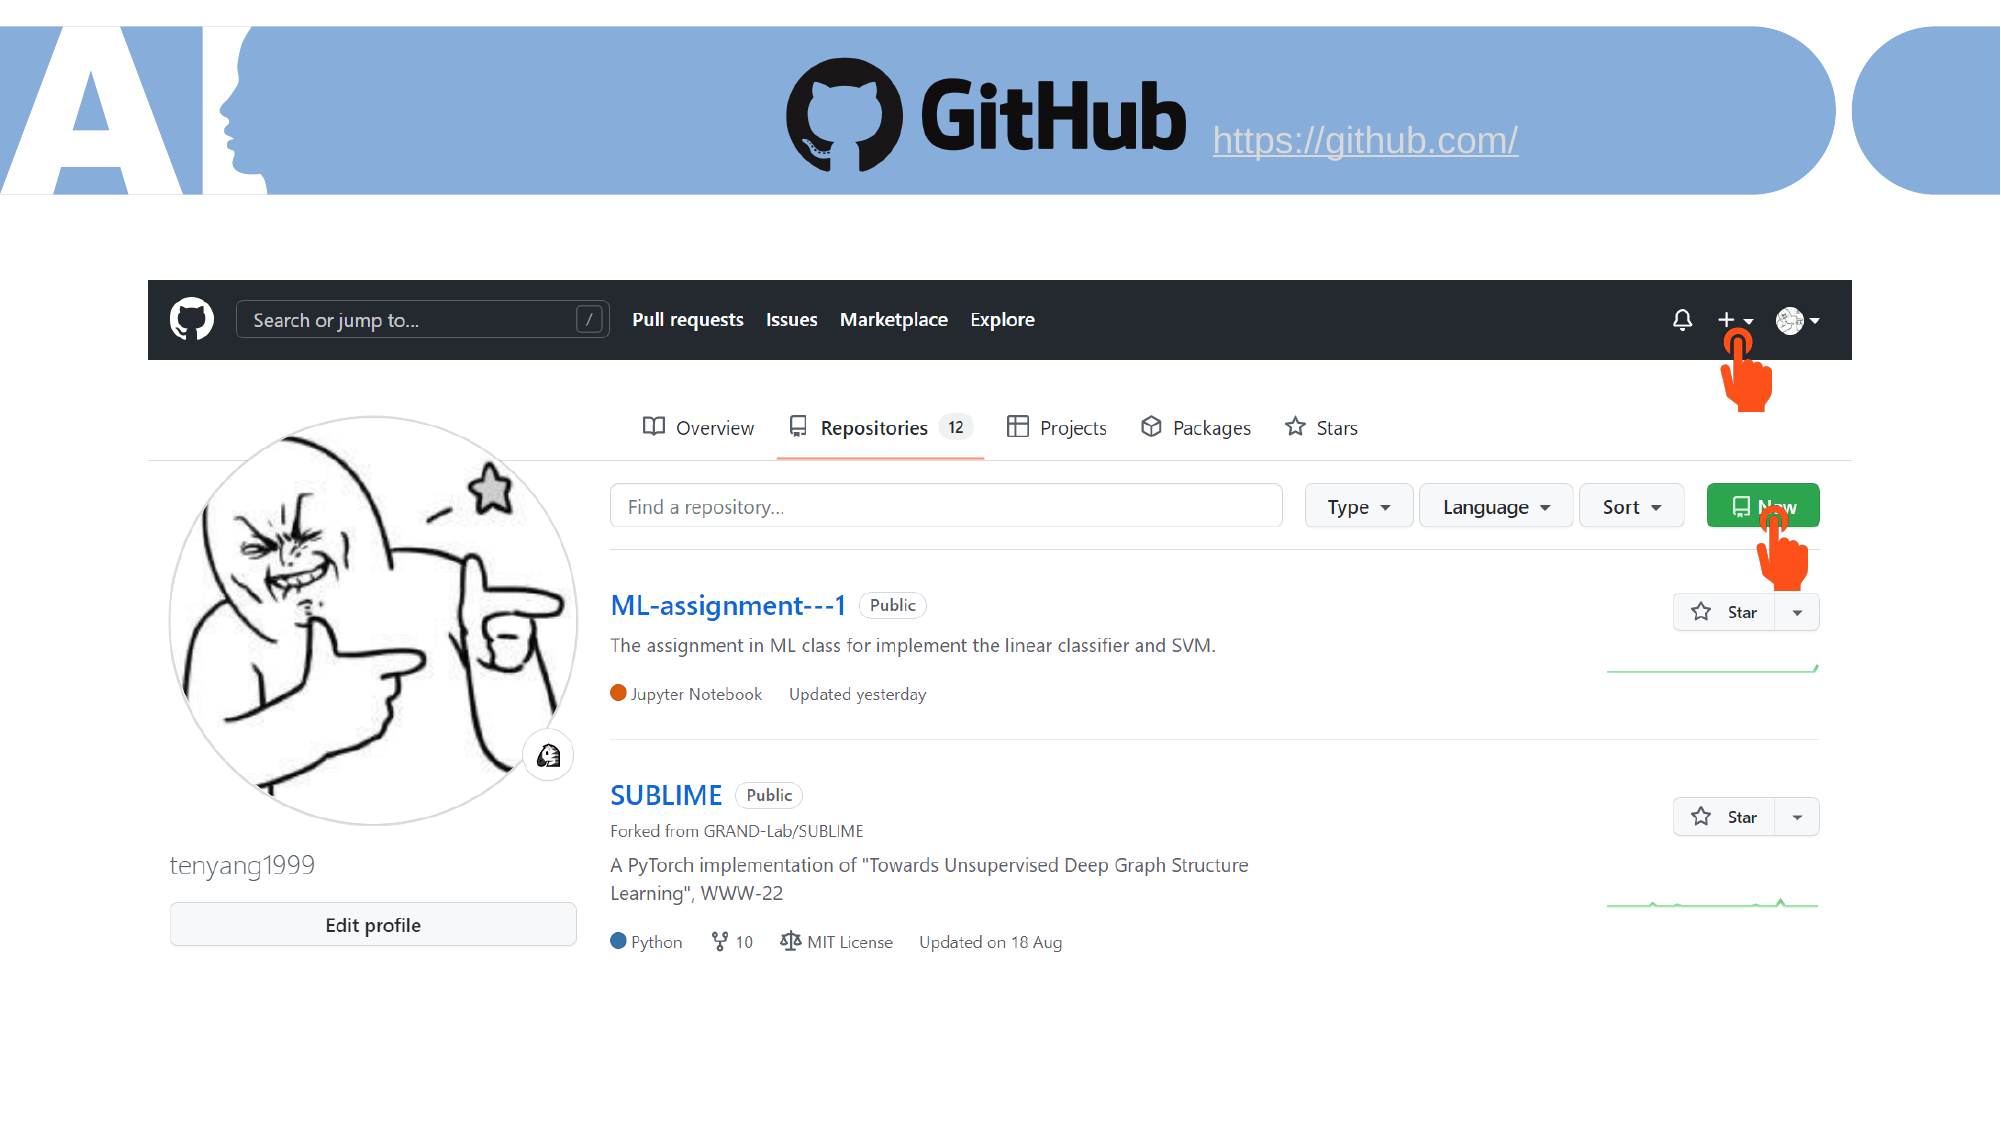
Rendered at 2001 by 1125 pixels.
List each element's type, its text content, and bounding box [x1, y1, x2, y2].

picture [148, 280, 1852, 987]
text_box https://github.com/ [1197, 108, 1557, 214]
picture [720, 16, 1251, 213]
